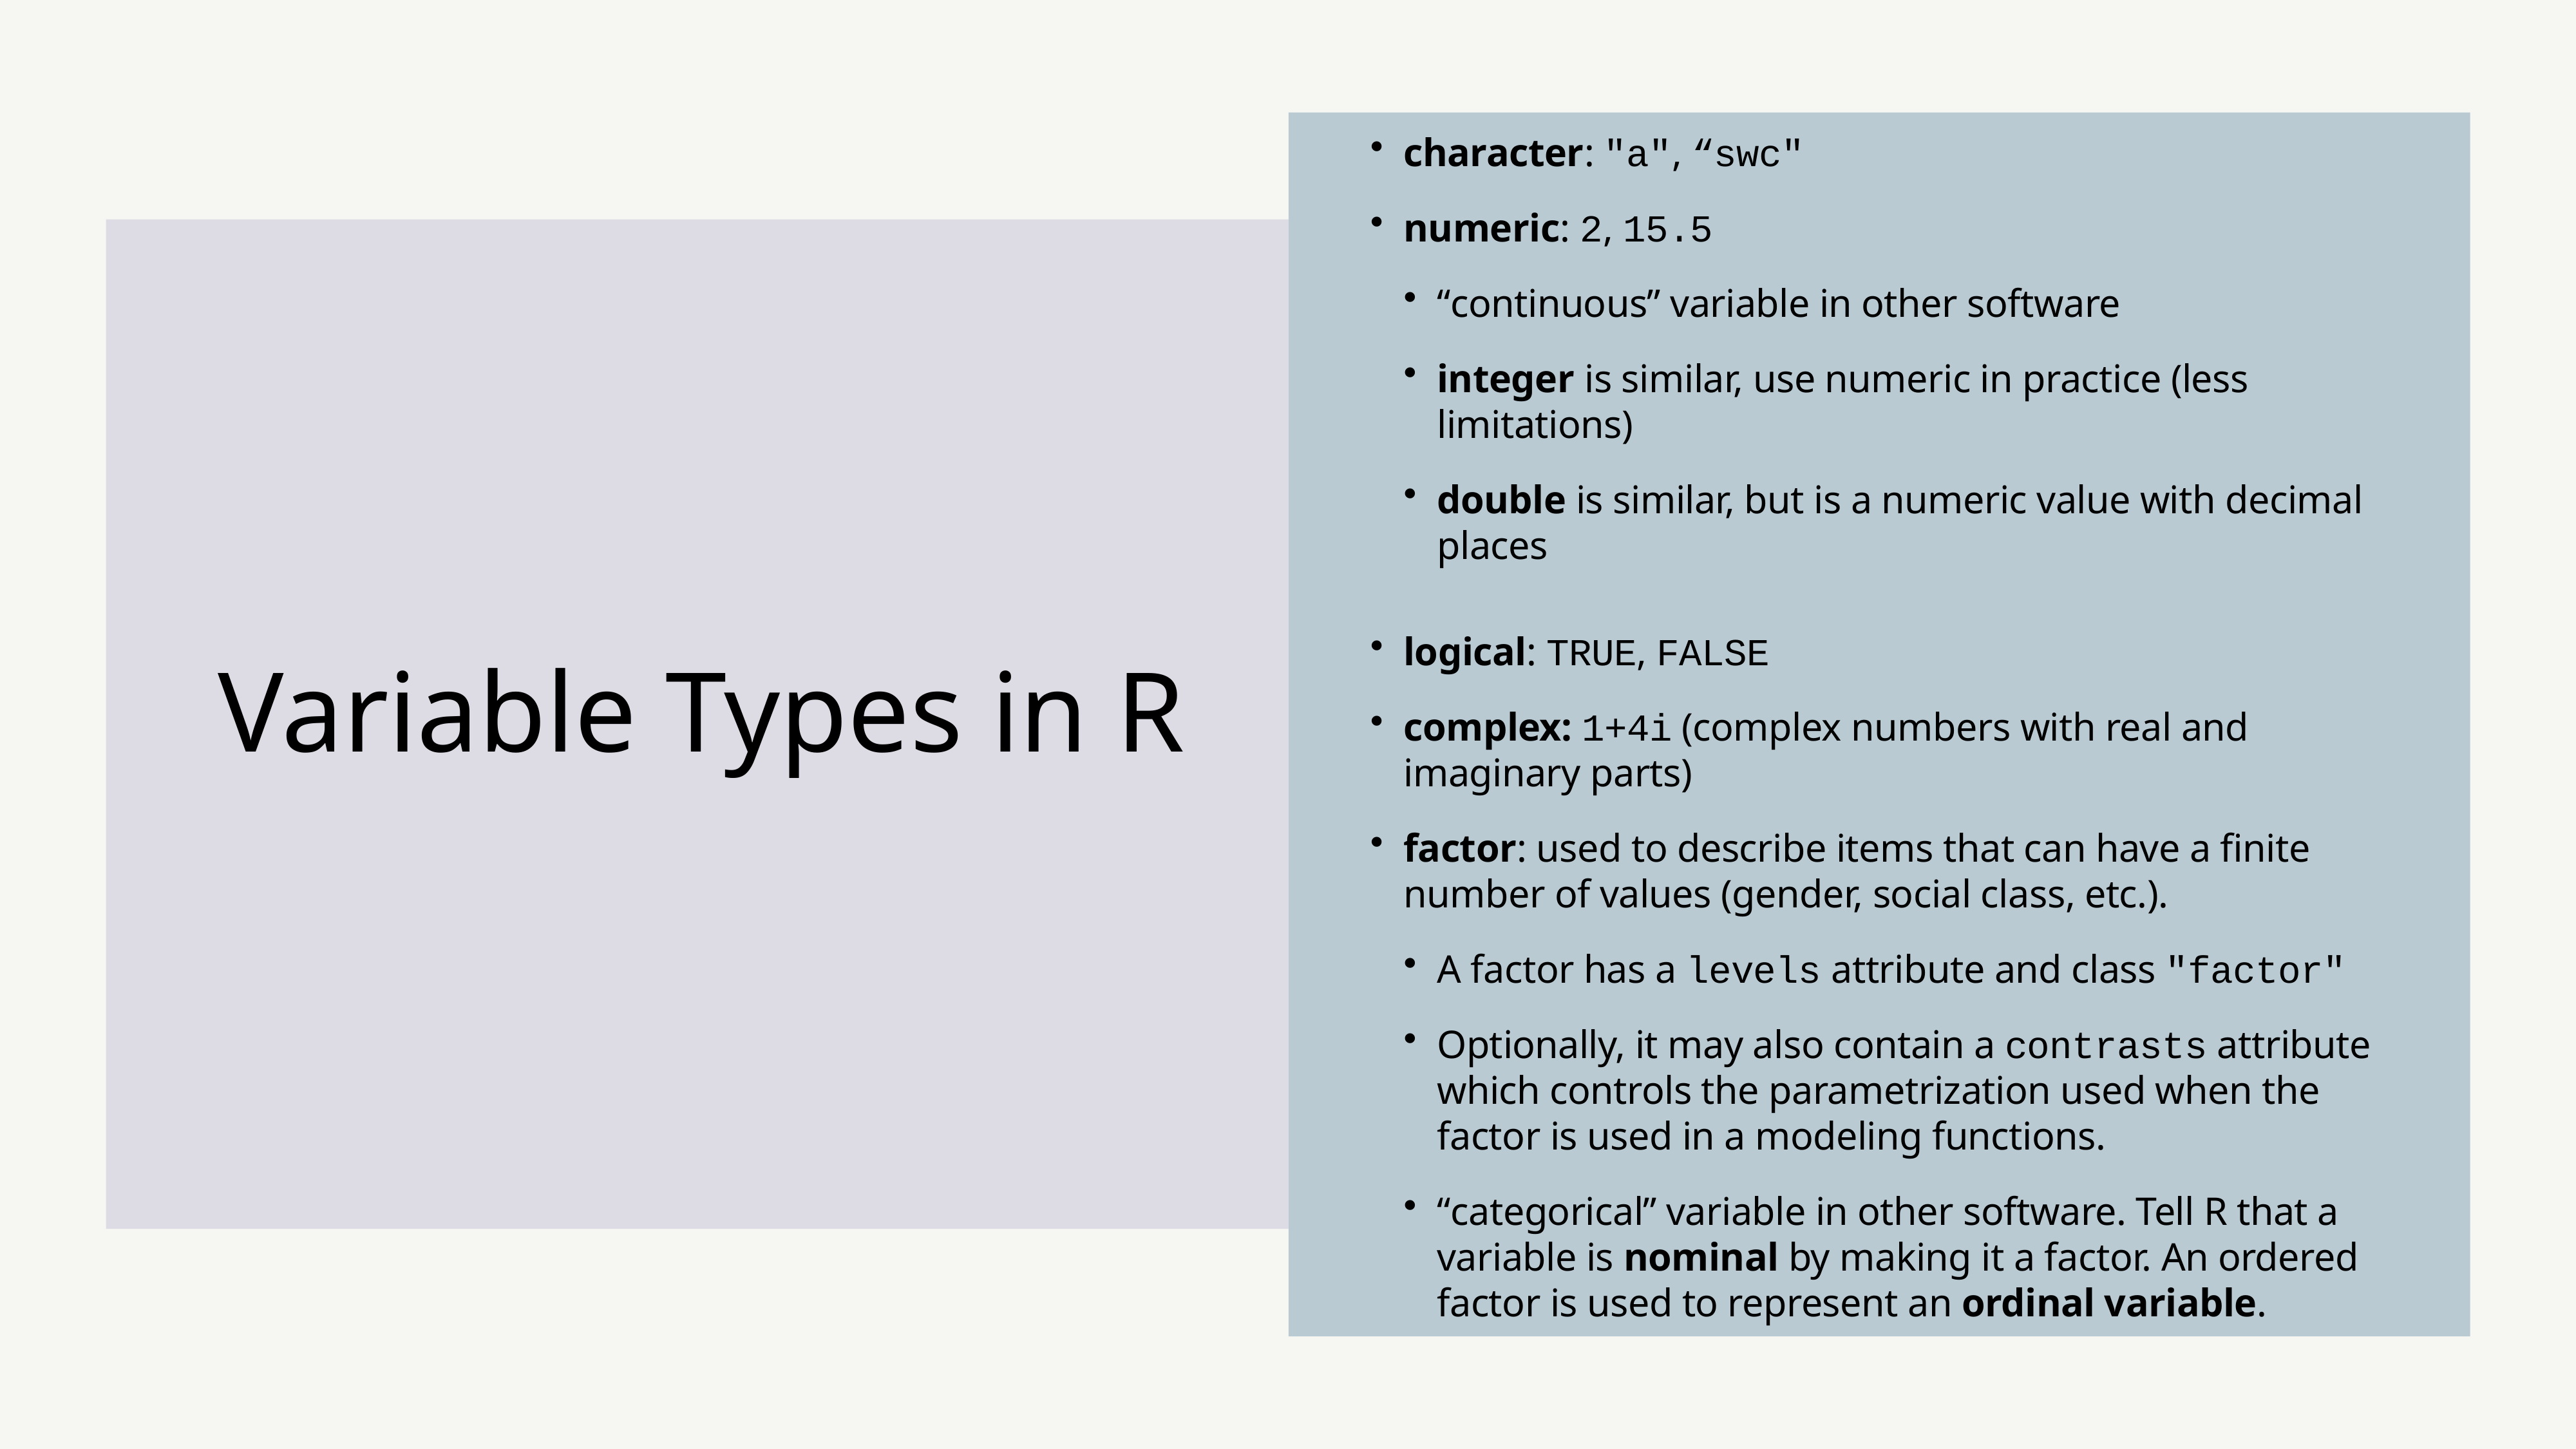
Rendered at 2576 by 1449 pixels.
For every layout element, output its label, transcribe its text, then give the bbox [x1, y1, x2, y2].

title Variable Types in R [182, 632, 1221, 817]
list character: "a", “swc" numeric: 2, 15.5 “continuous” variable in other software integer is similar, use numeric in practice (less limitations) double is similar, but is a numeric value with decimal places logical: TRUE, FALSE complex: 1+4i (complex numbers with real and imaginary parts) factor: used to describe items that can have a finite number of values (gender, social class, etc.). A factor has a levels attribute and class "factor" Optionally, it may also contain a contrasts attribute which controls the parametrization used when the factor is used in a modeling functions. “categorical” variable in other software. Tell R that a variable is nominal by making it a factor. An ordered factor is used to represent an ordinal variable. [1365, 99, 2394, 1354]
